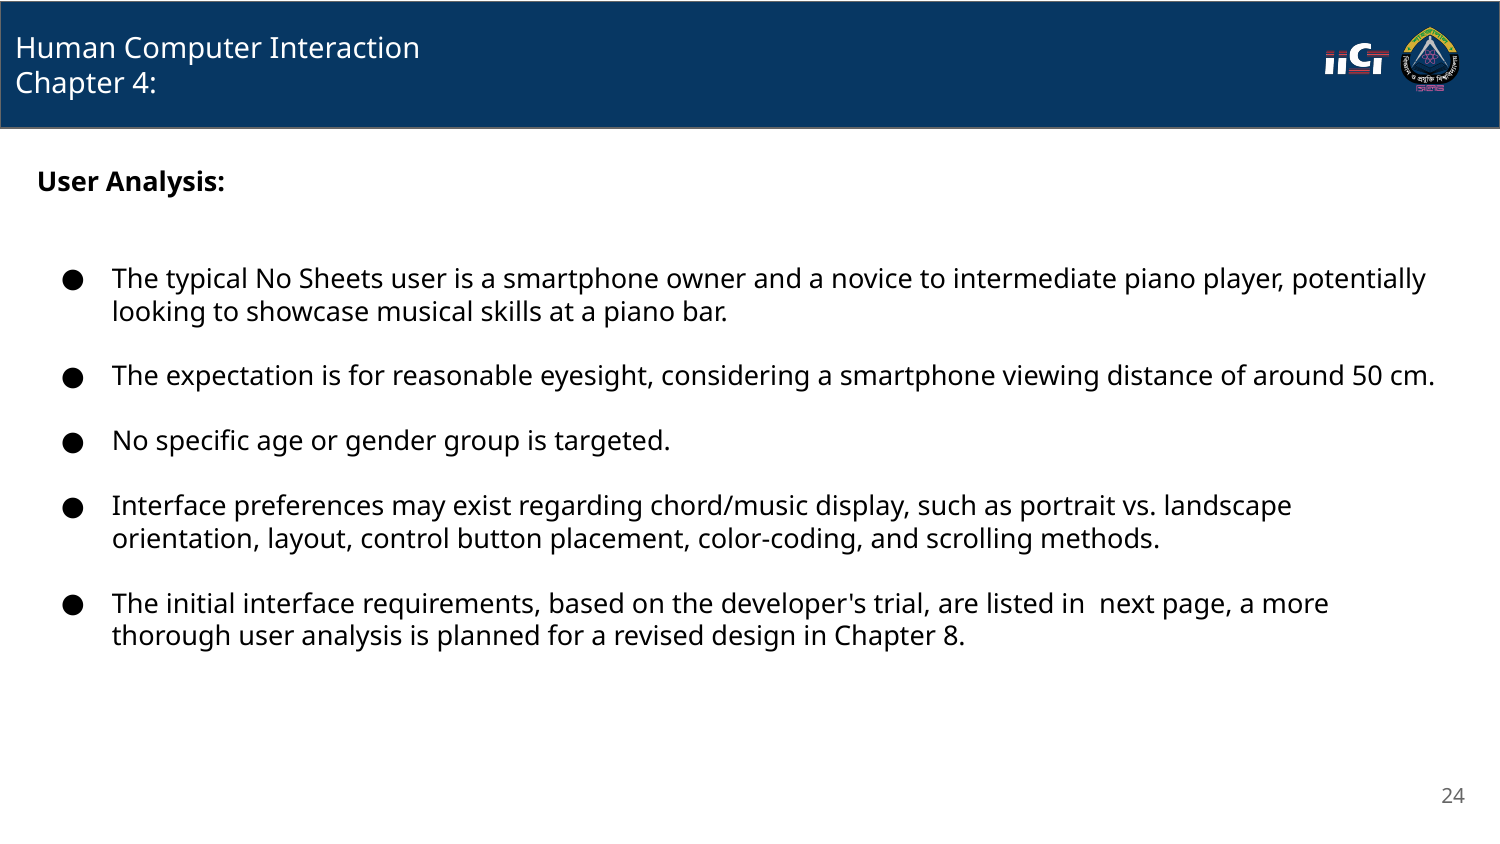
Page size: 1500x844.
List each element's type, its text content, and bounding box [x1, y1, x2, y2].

picture [1399, 26, 1460, 92]
text_box User Analysis: The typical No Sheets user is a smartphone owner and a novice to intermediate piano player, potentially looking to showcase musical skills at a piano bar. The expectation is for reasonable eyesight, considering a smartphone viewing distance of around 50 cm. No specific age or gender group is targeted. Interface preferences may exist regarding chord/music display, such as portrait vs. landscape orientation, layout, control button placement, color-coding, and scrolling methods. The initial interface requirements, based on the developer's trial, are listed in next page, a more thorough user analysis is planned for a revised design in Chapter 8. [21, 148, 1460, 803]
picture [1324, 43, 1391, 75]
text_box Human Computer Interaction Chapter 4: [0, 1, 1500, 128]
slide_number ‹#› [1389, 764, 1480, 830]
